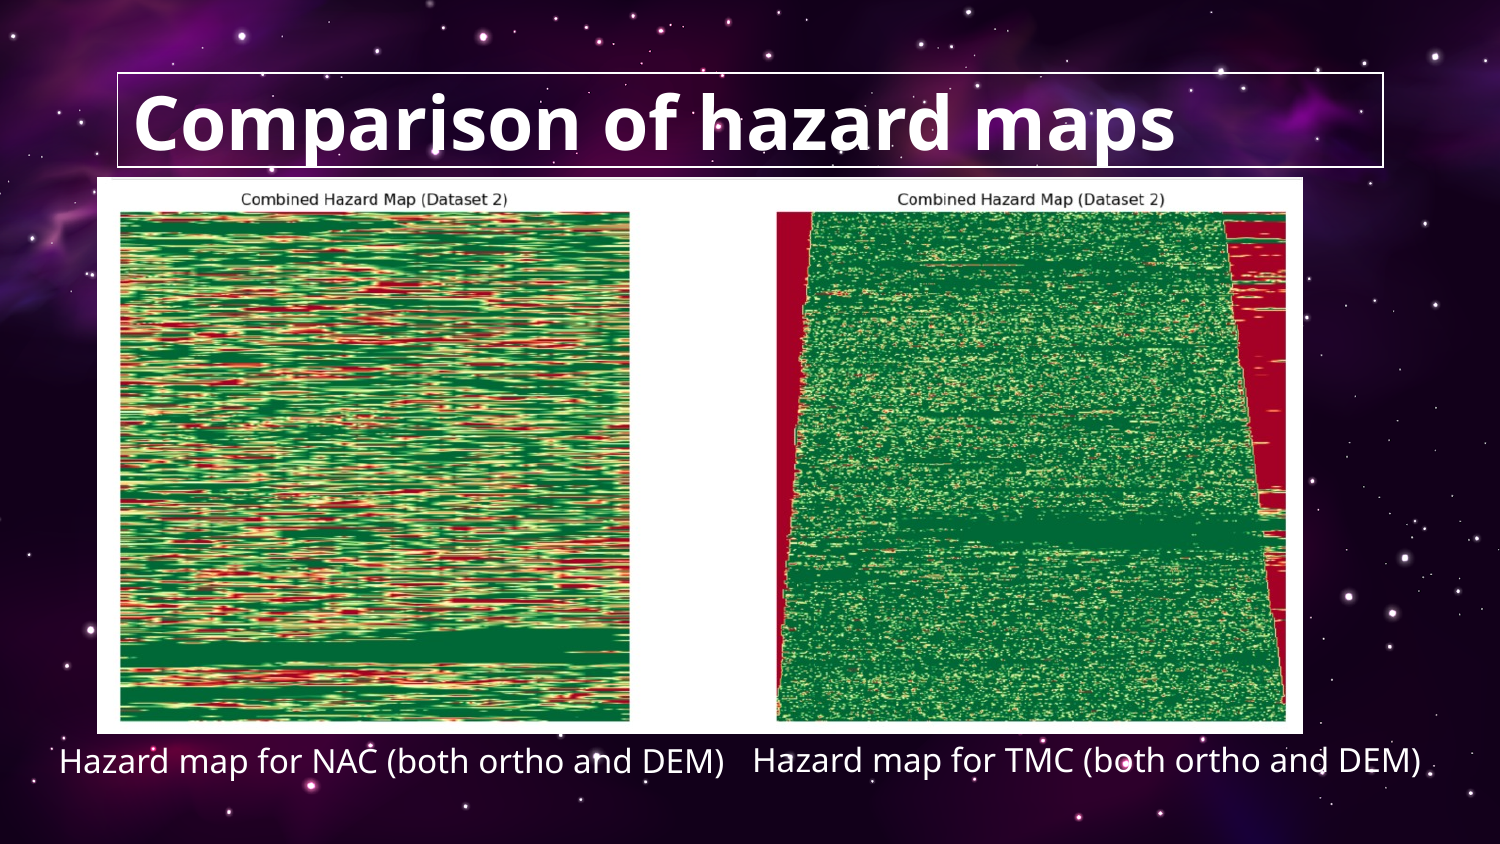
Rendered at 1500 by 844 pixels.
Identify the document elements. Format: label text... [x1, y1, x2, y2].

title Comparison of hazard maps [117, 72, 1384, 168]
text_box Hazard map for TMC (both ortho and DEM) [737, 731, 1488, 787]
picture [0, 0, 1500, 844]
text_box Hazard map for NAC (both ortho and DEM) [43, 733, 750, 788]
